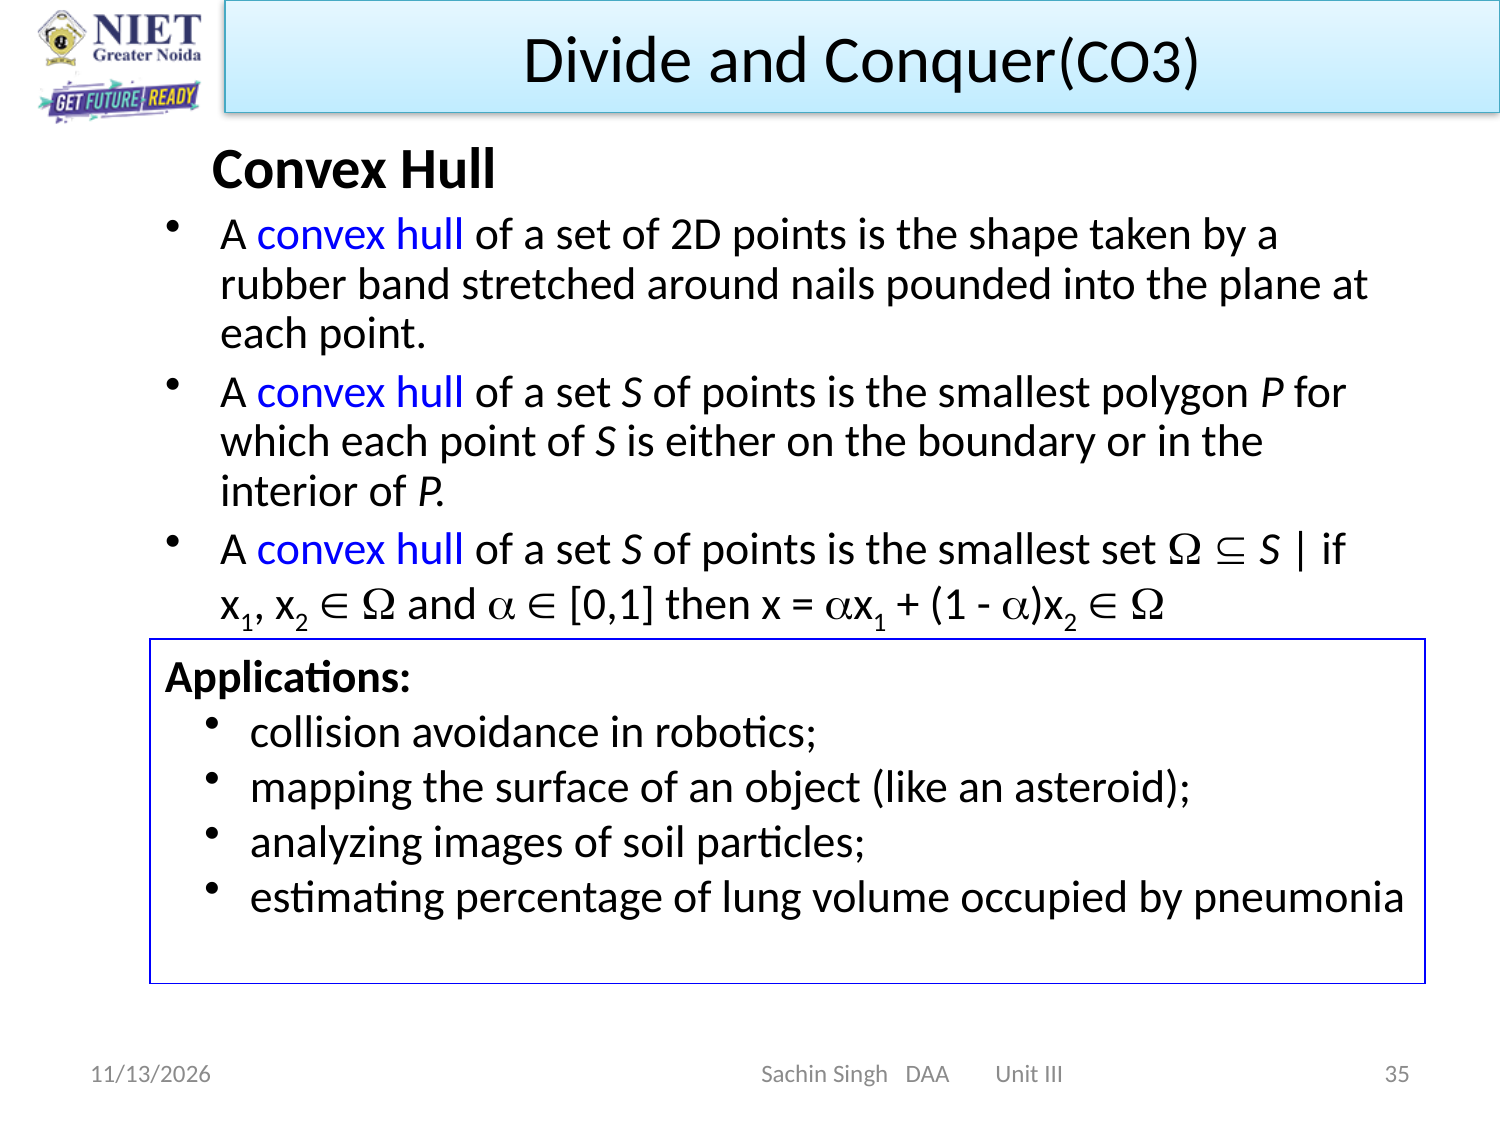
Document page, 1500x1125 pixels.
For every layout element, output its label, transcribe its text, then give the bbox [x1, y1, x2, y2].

text_box Applications: collision avoidance in robotics; mapping the surface of an object (like an asteroid); analyzing images of soil particles; estimating percentage of lung volume occupied by pneumonia [149, 639, 1425, 984]
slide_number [75, 1042, 425, 1103]
picture [0, 0, 238, 135]
text_box Convex Hull A convex hull of a set of 2D points is the shape taken by a rubber band stretched around nails pounded into the plane at each point. A convex hull of a set S of points is the smallest polygon P for which each point of S is either on the boundary or in the interior of P. A convex hull of a set S of points is the smallest set   S | if x1, x2   and   [0,1] then x = x1 + (1 - )x2   [0, 130, 1388, 1031]
text_box Divide and Conquer(CO3) [238, 0, 1500, 113]
footer Sachin Singh DAA Unit III [512, 1042, 1313, 1103]
slide_number 35 [1313, 1042, 1425, 1103]
